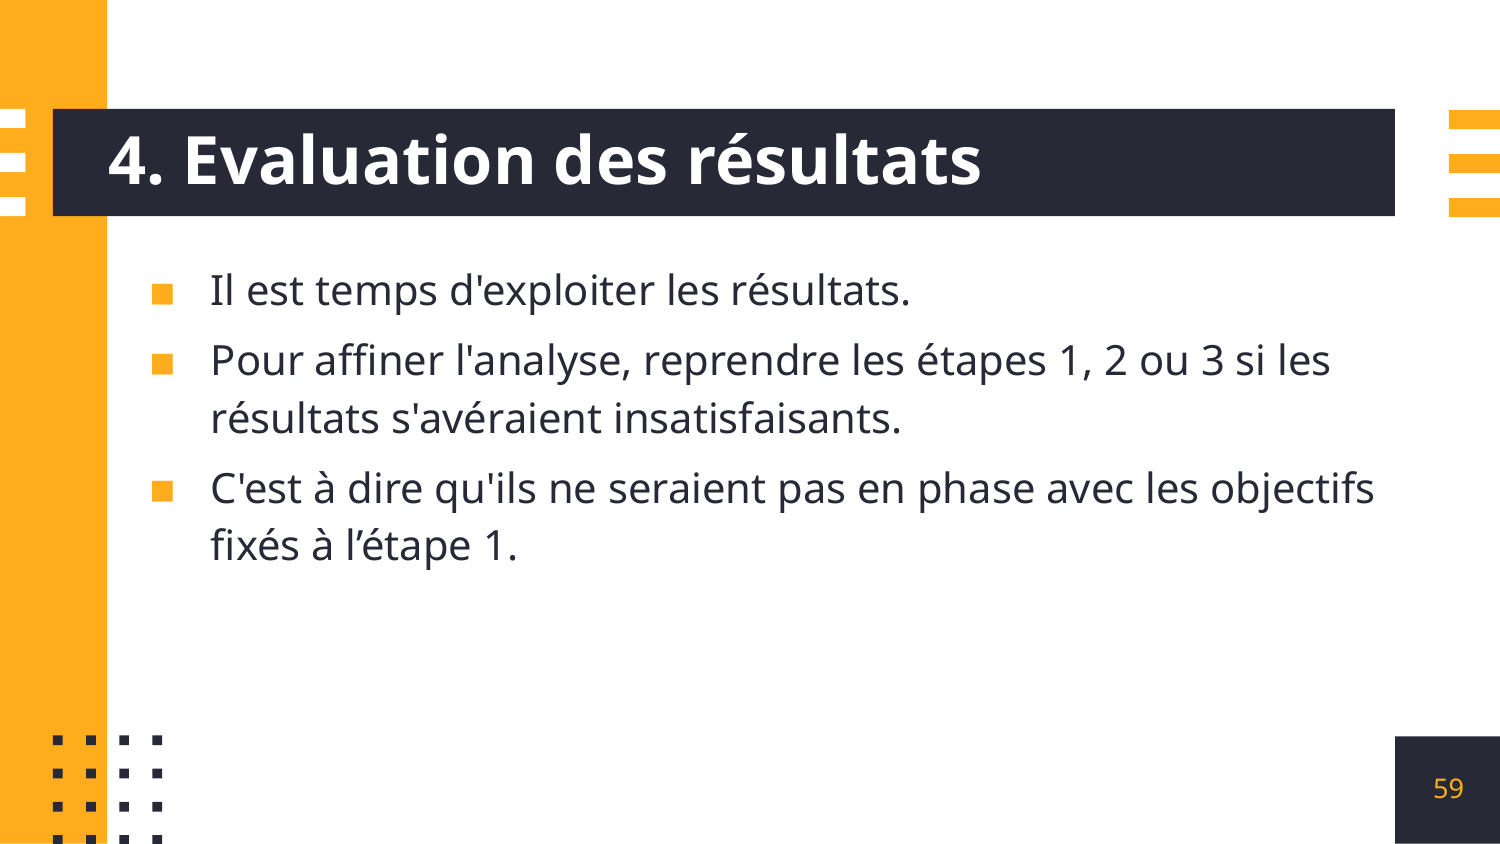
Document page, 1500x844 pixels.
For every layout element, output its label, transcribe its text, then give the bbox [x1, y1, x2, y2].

list Il est temps d'exploiter les résultats. Pour affiner l'analyse, reprendre les étapes 1, 2 ou 3 si les résultats s'avéraient insatisfaisants. C'est à dire qu'ils ne seraient pas en phase avec les objectifs fixés à l’étape 1. [135, 256, 1400, 599]
slide_number 59 [1395, 736, 1500, 844]
title 4. Evaluation des résultats [108, 108, 1396, 217]
